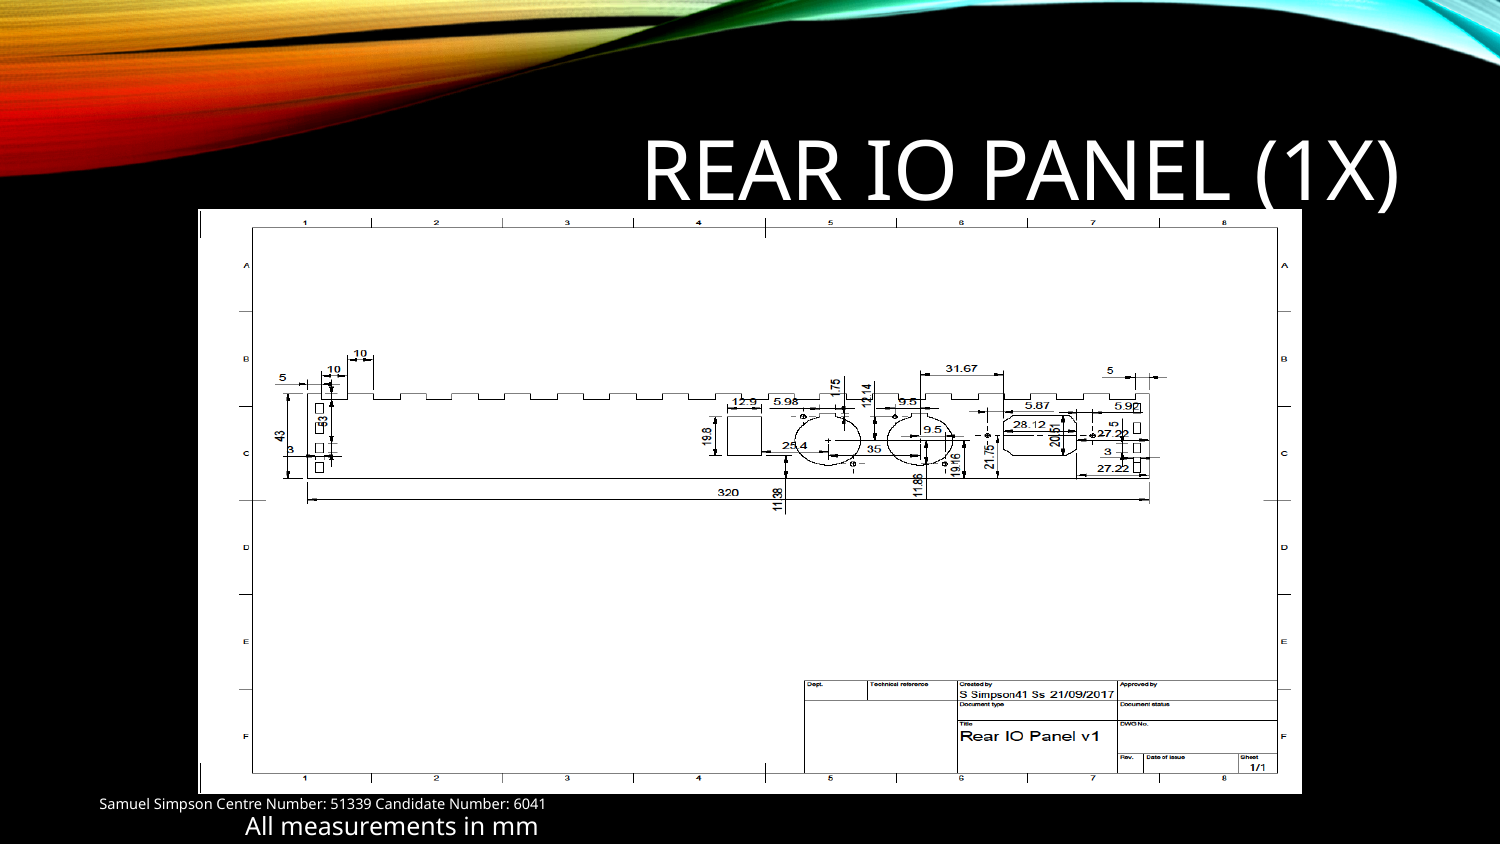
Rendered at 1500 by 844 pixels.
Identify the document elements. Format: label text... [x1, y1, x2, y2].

footer Samuel Simpson Centre Number: 51339 Candidate Number: 6041 [84, 781, 1041, 827]
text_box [198, 208, 1302, 795]
title Rear IO Panel (1x) [356, 94, 1416, 254]
text_box All measurements in mm [230, 802, 762, 844]
picture [0, 0, 1500, 178]
